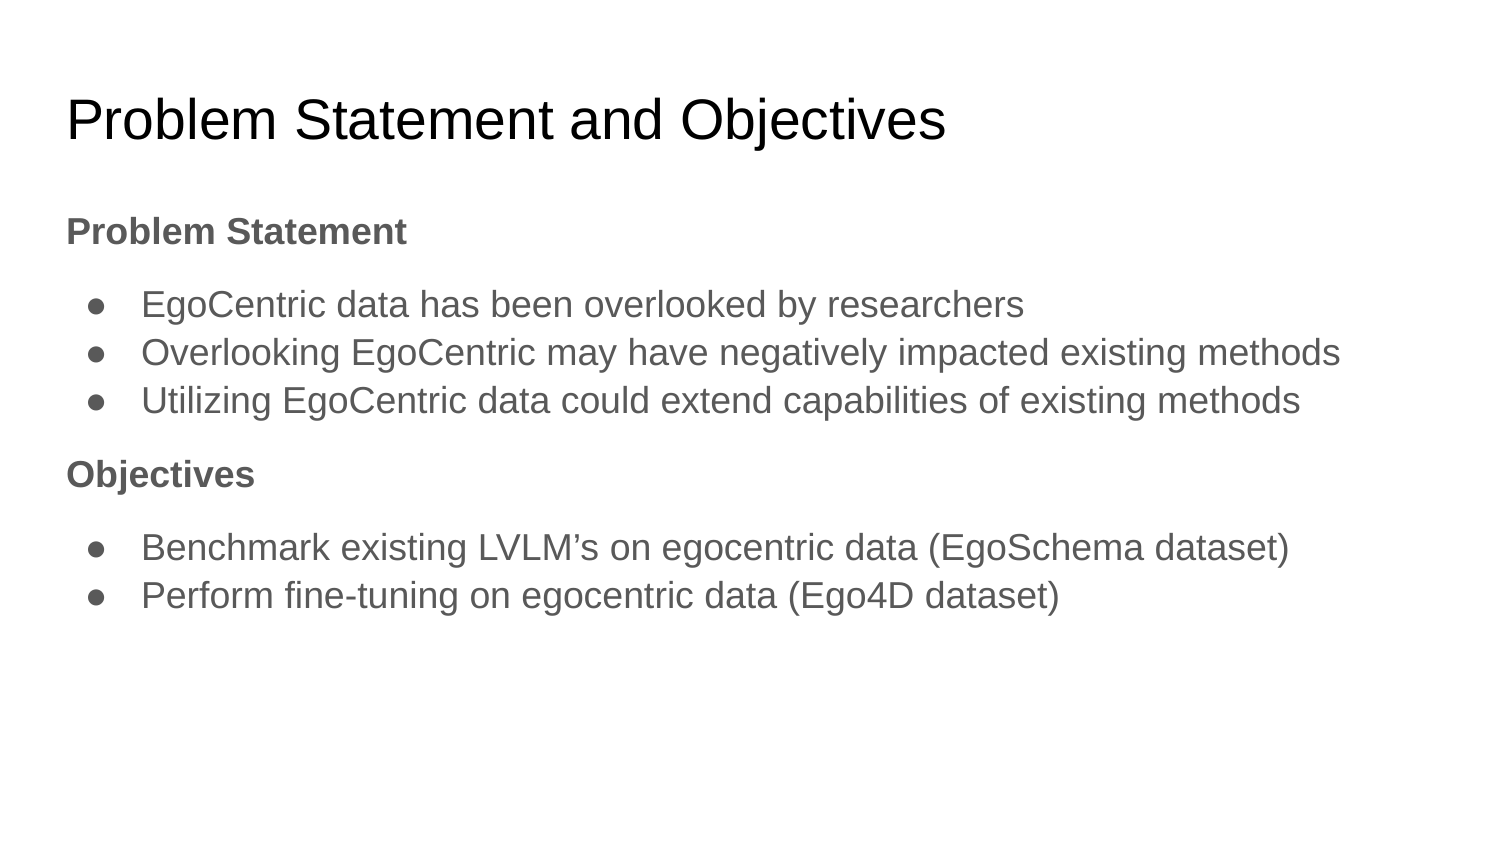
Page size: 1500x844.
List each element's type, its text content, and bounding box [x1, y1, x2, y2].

list Problem Statement EgoCentric data has been overlooked by researchers Overlooking EgoCentric may have negatively impacted existing methods Utilizing EgoCentric data could extend capabilities of existing methods Objectives Benchmark existing LVLM’s on egocentric data (EgoSchema dataset) Perform fine-tuning on egocentric data (Ego4D dataset) [51, 189, 1449, 750]
title Problem Statement and Objectives [51, 72, 1449, 167]
